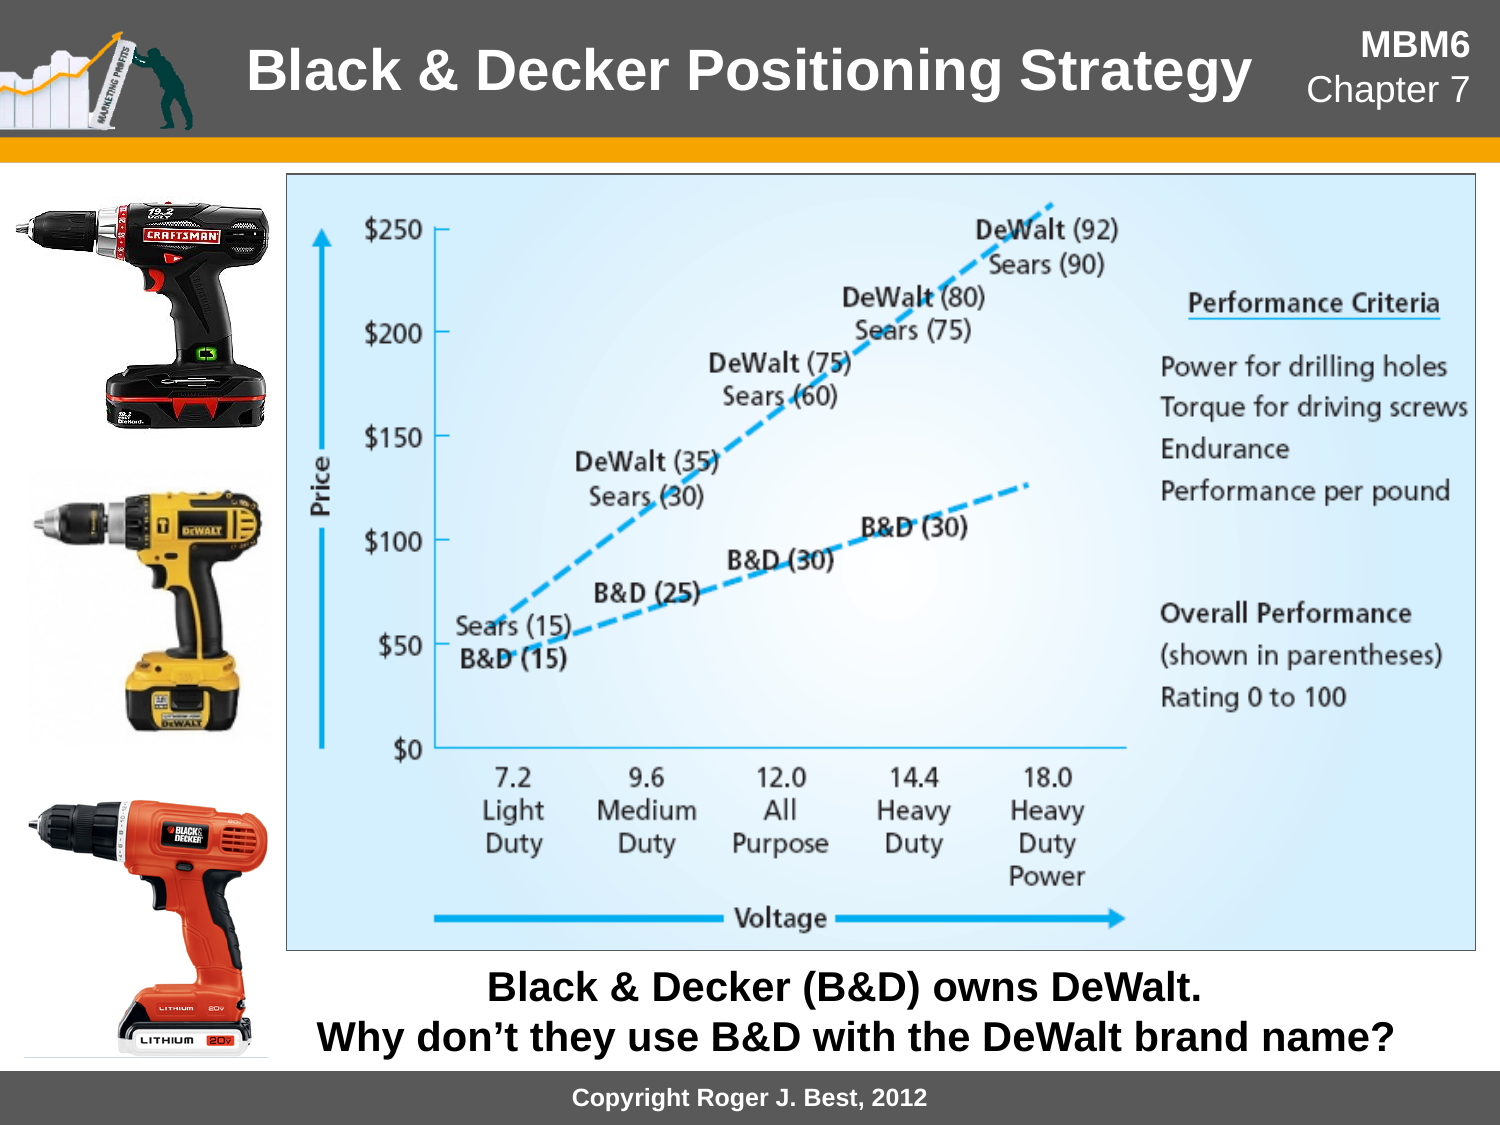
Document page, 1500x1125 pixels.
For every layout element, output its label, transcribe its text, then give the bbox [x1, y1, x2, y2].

text_box [0, 135, 1500, 164]
text_box Copyright Roger J. Best, 2012 [543, 1074, 957, 1120]
text_box MBM6 Chapter 7 [1259, 12, 1486, 118]
text_box Black & Decker (B&D) owns DeWalt. Why don’t they use B&D with the DeWalt brand name? [272, 951, 1500, 1067]
picture [12, 469, 272, 751]
picture [0, 21, 214, 136]
text_box Black & Decker Positioning Strategy [217, 24, 1259, 110]
text_box [0, 0, 1500, 135]
picture [12, 188, 276, 438]
text_box [0, 1069, 1500, 1125]
picture [24, 799, 269, 1063]
picture [287, 174, 1476, 951]
